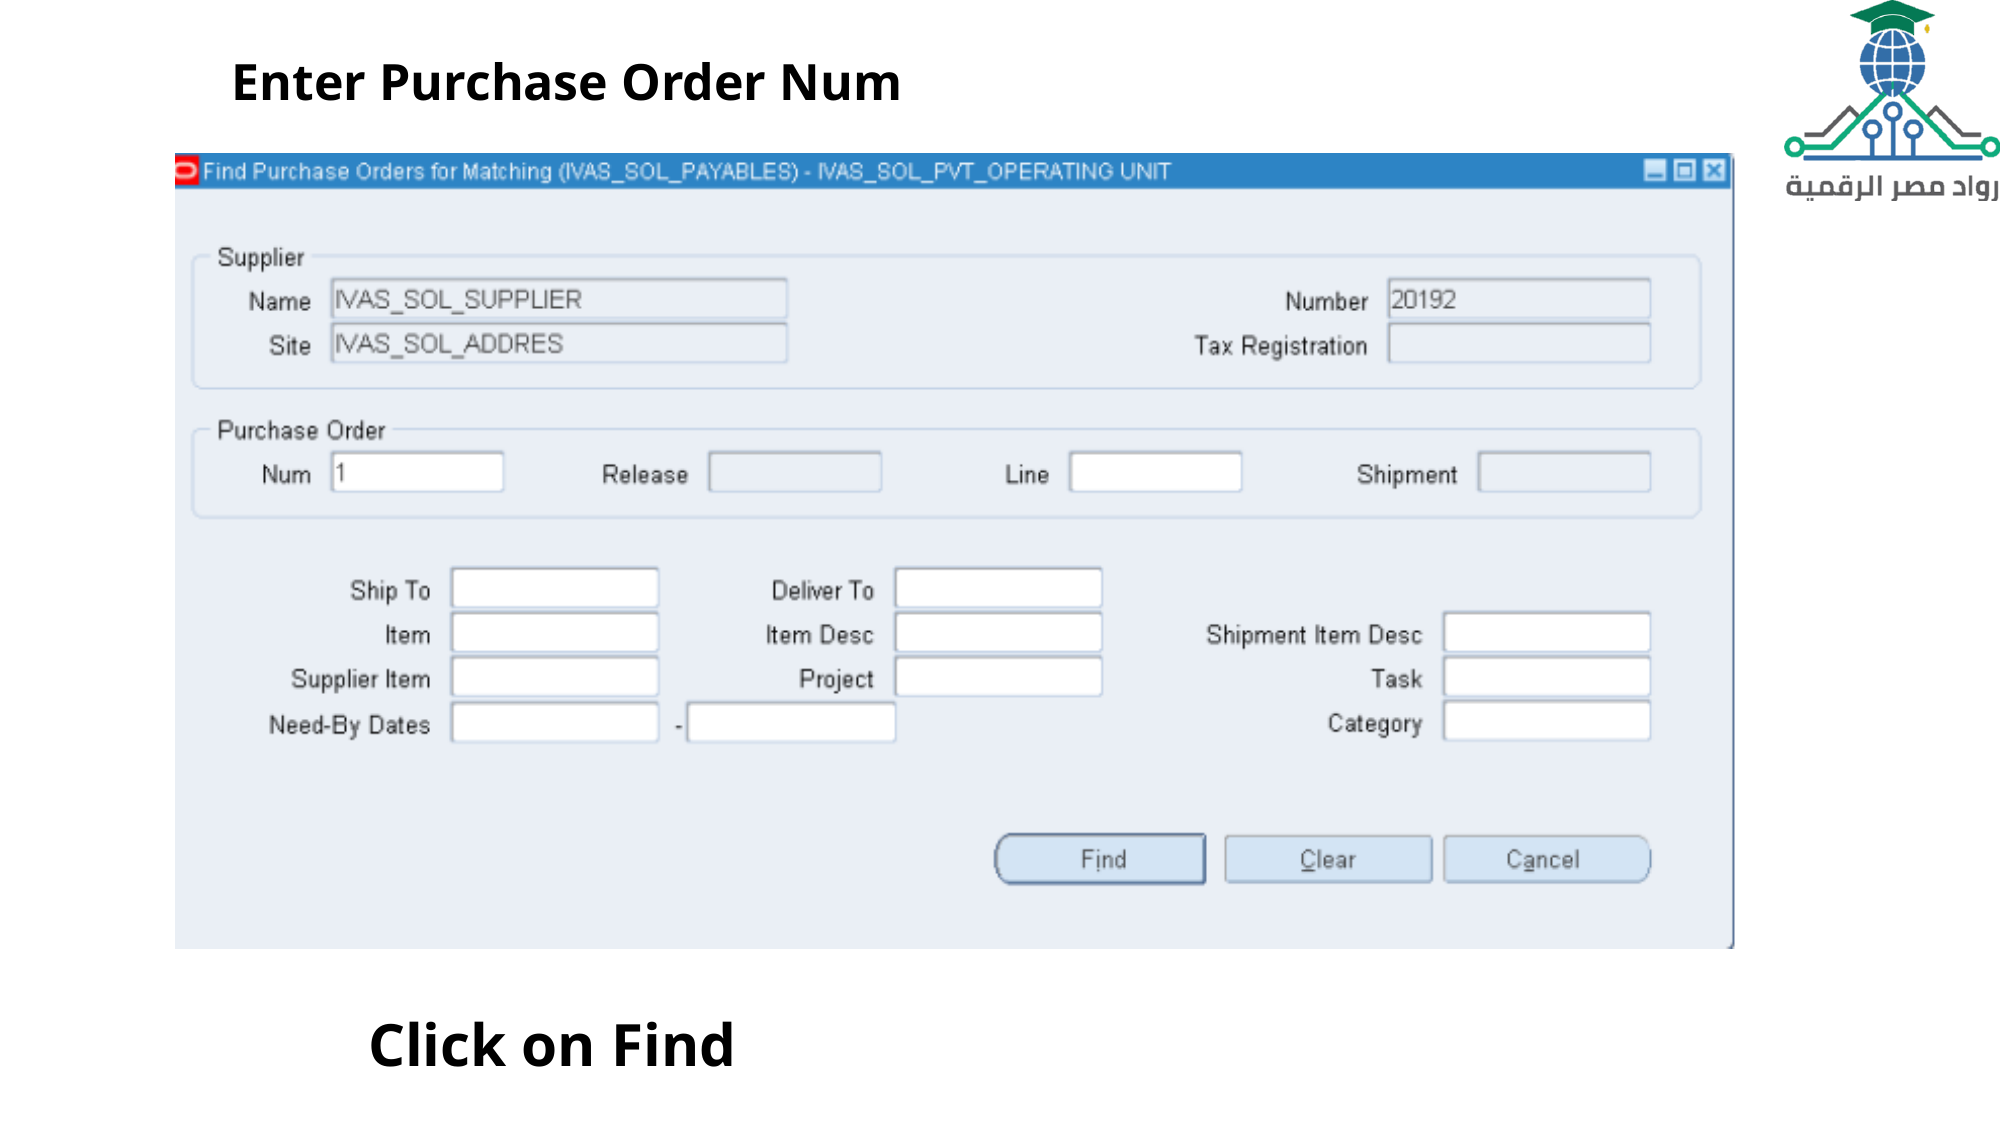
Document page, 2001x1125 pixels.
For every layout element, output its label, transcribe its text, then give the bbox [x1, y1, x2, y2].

picture [175, 153, 1740, 949]
text_box Enter Purchase Order Num [216, 43, 1217, 118]
picture [1783, 0, 2000, 202]
text_box Click on Find [353, 1000, 1354, 1086]
